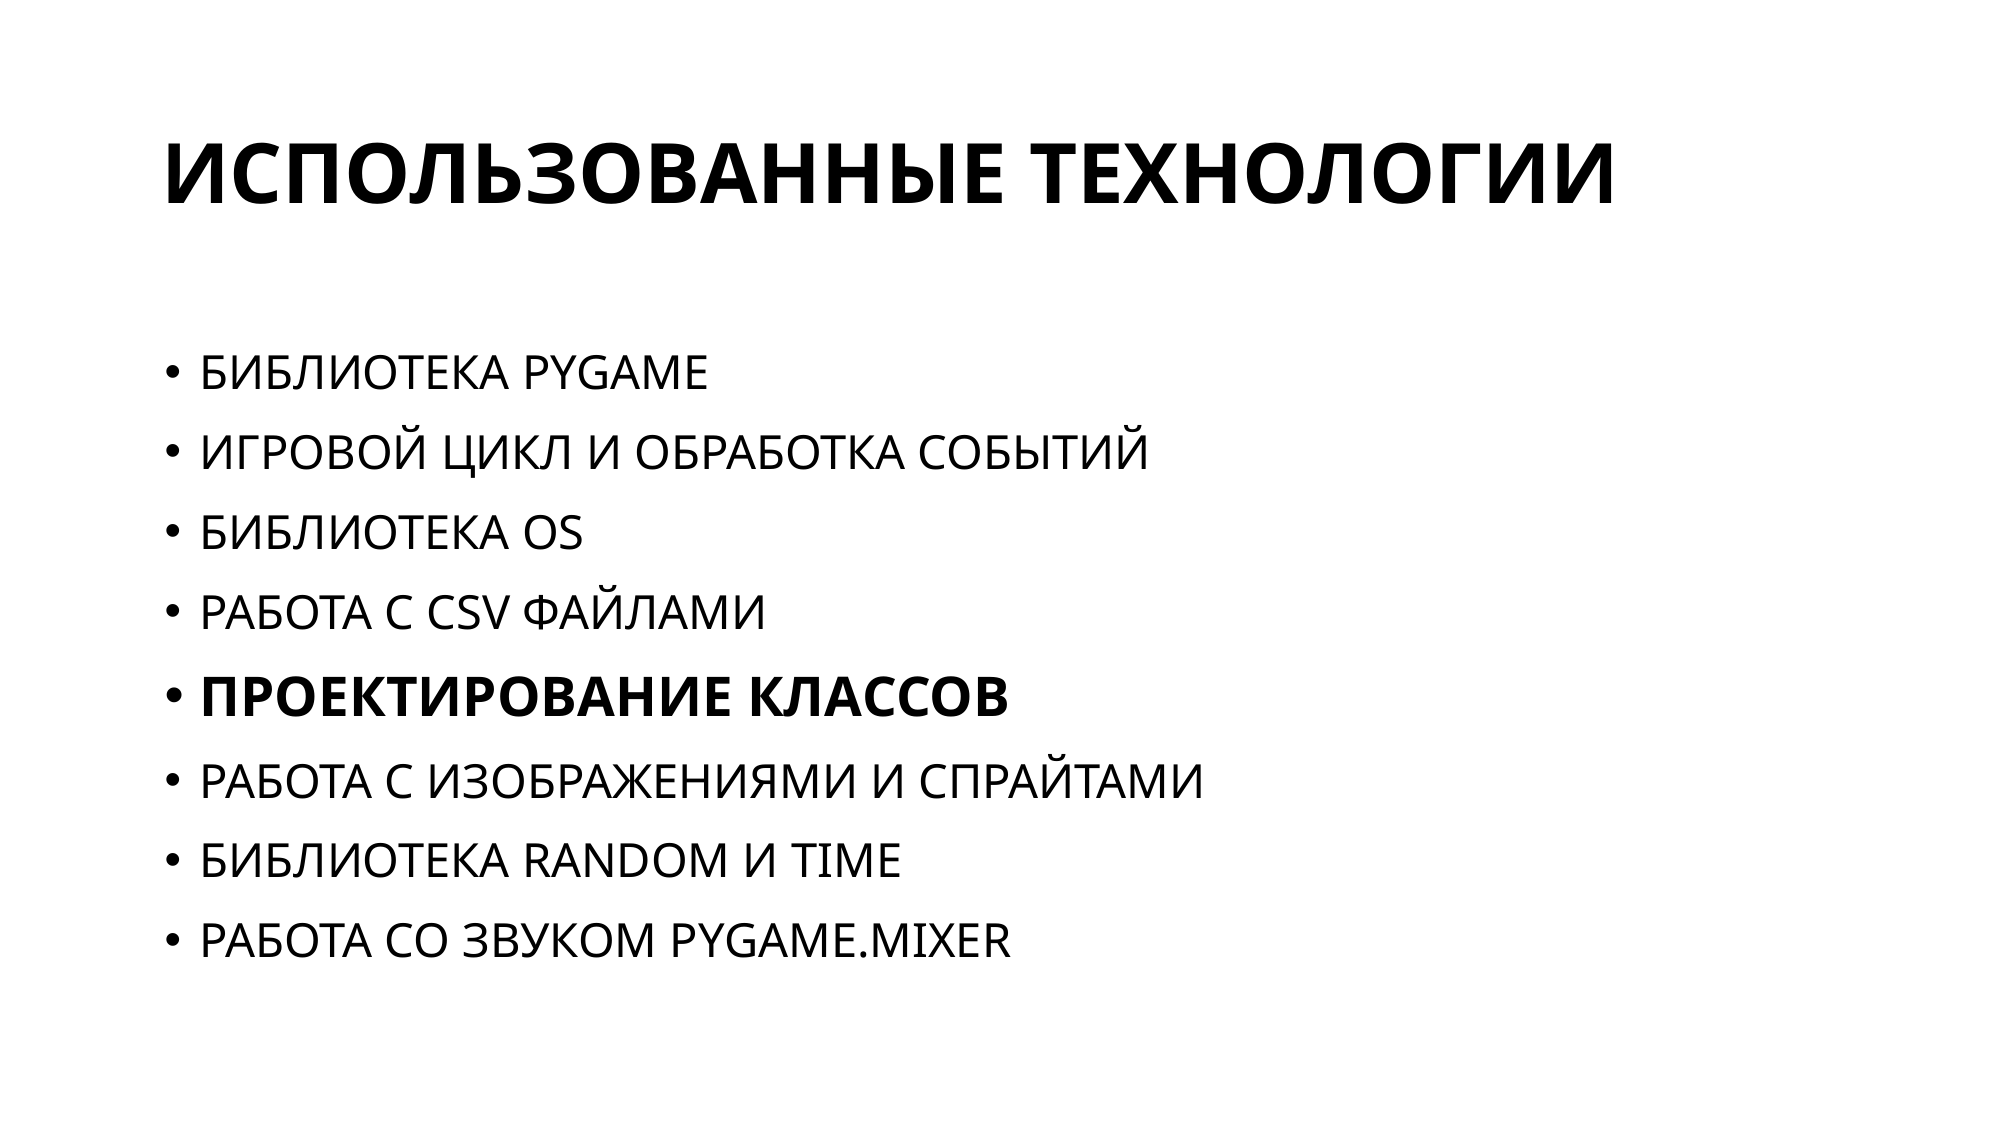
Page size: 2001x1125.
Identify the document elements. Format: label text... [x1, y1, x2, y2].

title ИСПОЛЬЗОВАННЫЕ ТЕХНОЛОГИИ [146, 11, 1854, 230]
list БИБЛИОТЕКА PYGAME ИГРОВОЙ ЦИКЛ И ОБРАБОТКА СОБЫТИЙ БИБЛИОТЕКА OS РАБОТА С CSV ФАЙЛАМИ ПРОЕКТИРОВАНИЕ КЛАССОВ РАБОТА С ИЗОБРАЖЕНИЯМИ И СПРАЙТАМИ БИБЛИОТЕКА RANDOM И TIME РАБОТА СО ЗВУКОМ PYGAME.MIXER [149, 335, 1857, 980]
